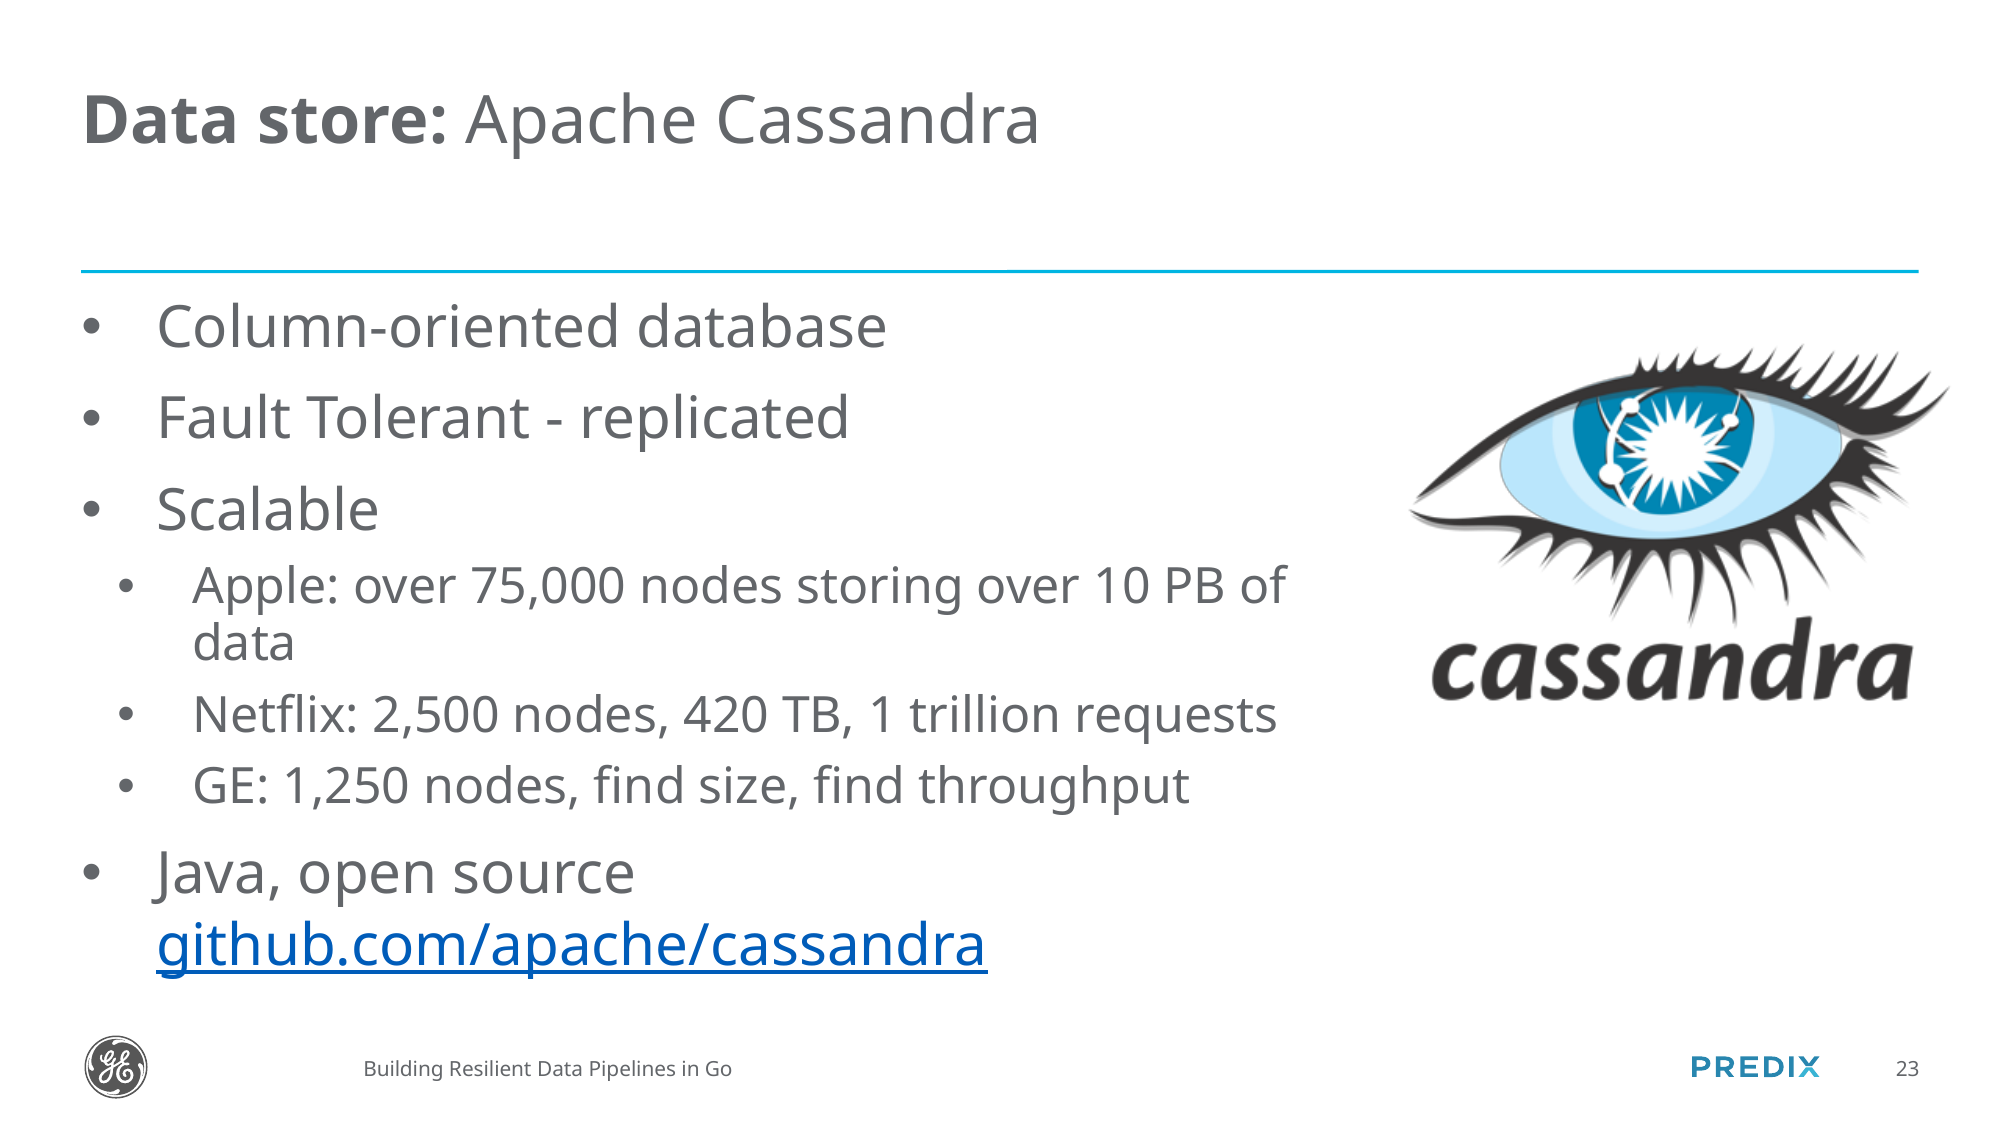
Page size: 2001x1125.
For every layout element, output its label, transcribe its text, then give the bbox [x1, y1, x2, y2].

footer Building Resilient Data Pipelines in Go [208, 1055, 738, 1086]
title Data store: Apache Cassandra [81, 85, 1919, 236]
slide_number 23 [1865, 1055, 1920, 1086]
list Column-oriented database Fault Tolerant - replicated Scalable Apple: over 75,000 nodes storing over 10 PB of data Netflix: 2,500 nodes, 420 TB, 1 trillion requests GE: 1,250 nodes, find size, find throughput Java, open source github.com/apache/cassandra [81, 294, 1399, 998]
picture [1398, 333, 1961, 711]
